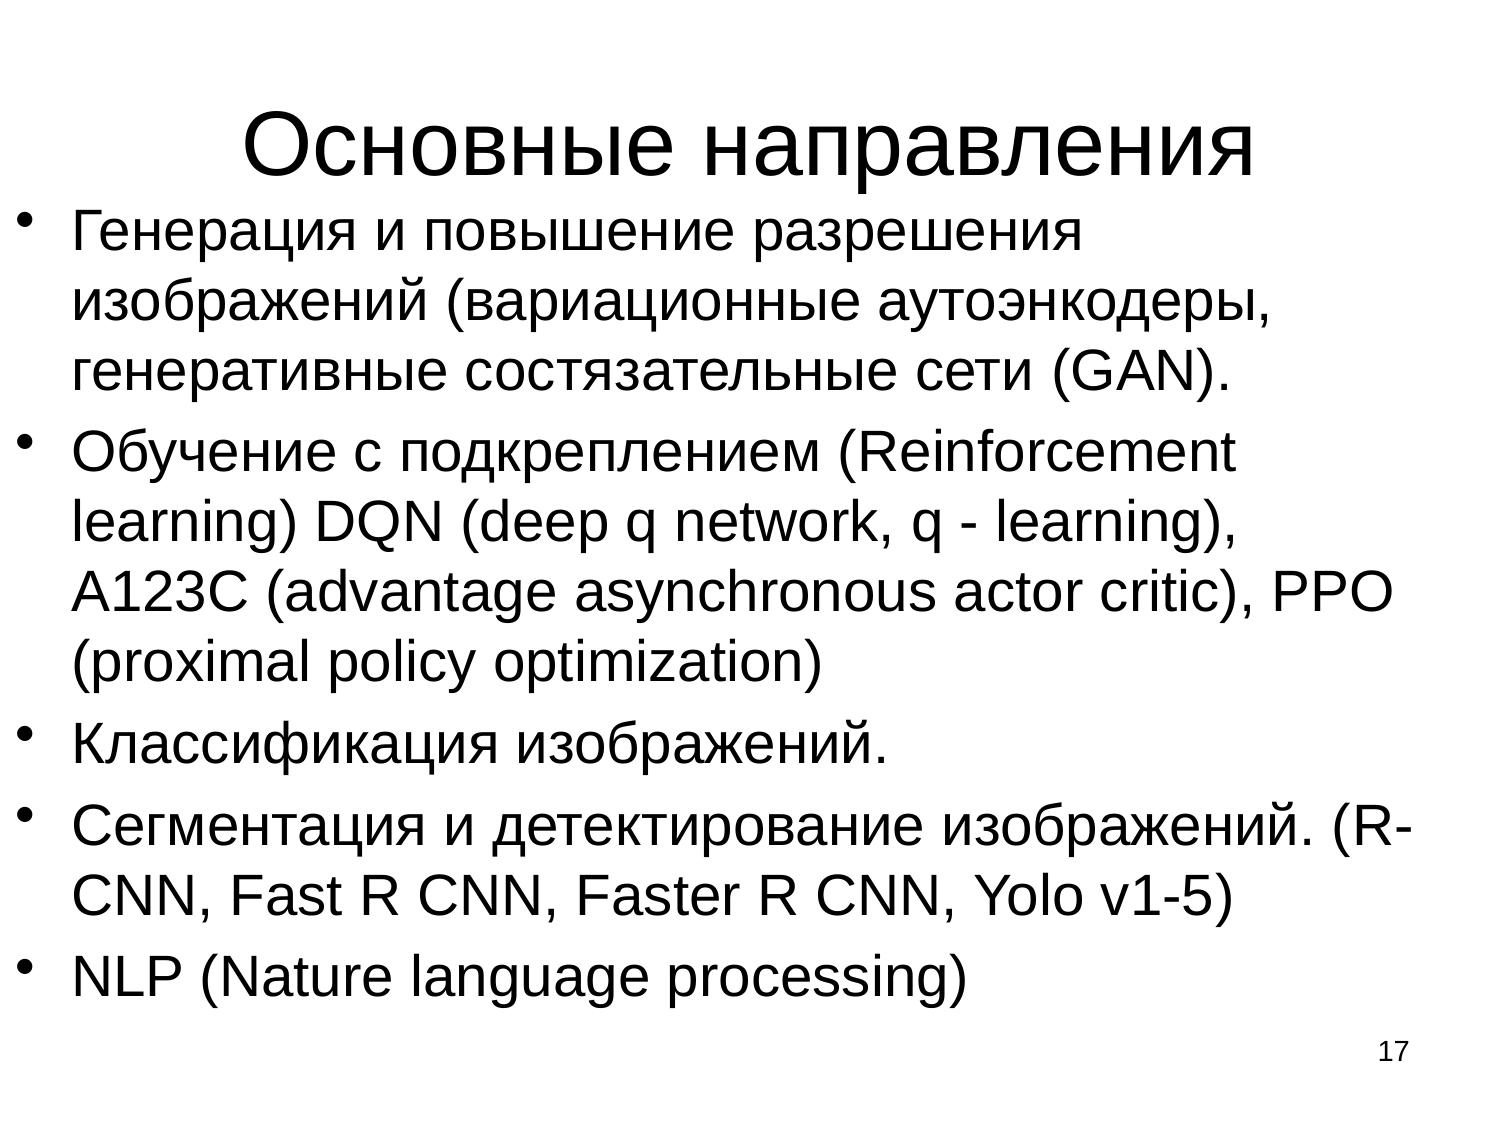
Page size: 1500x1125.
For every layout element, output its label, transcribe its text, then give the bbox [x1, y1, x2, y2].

slide_number 17 [1074, 1024, 1426, 1103]
title Основные направления [74, 44, 1426, 184]
list Генерация и повышение разрешения изображений (вариационные аутоэнкодеры, генеративные состязательные сети (GAN). Обучение с подкреплением (Reinforcement learning) DQN (deep q network, q - learning), A123C (advantage asynchronous actor critic), PPO (proximal policy optimization) Классификация изображений. Сегментация и детектирование изображений. (R-CNN, Fast R CNN, Faster R CNN, Yolo v1-5) NLP (Nature language processing) [0, 184, 1436, 1083]
